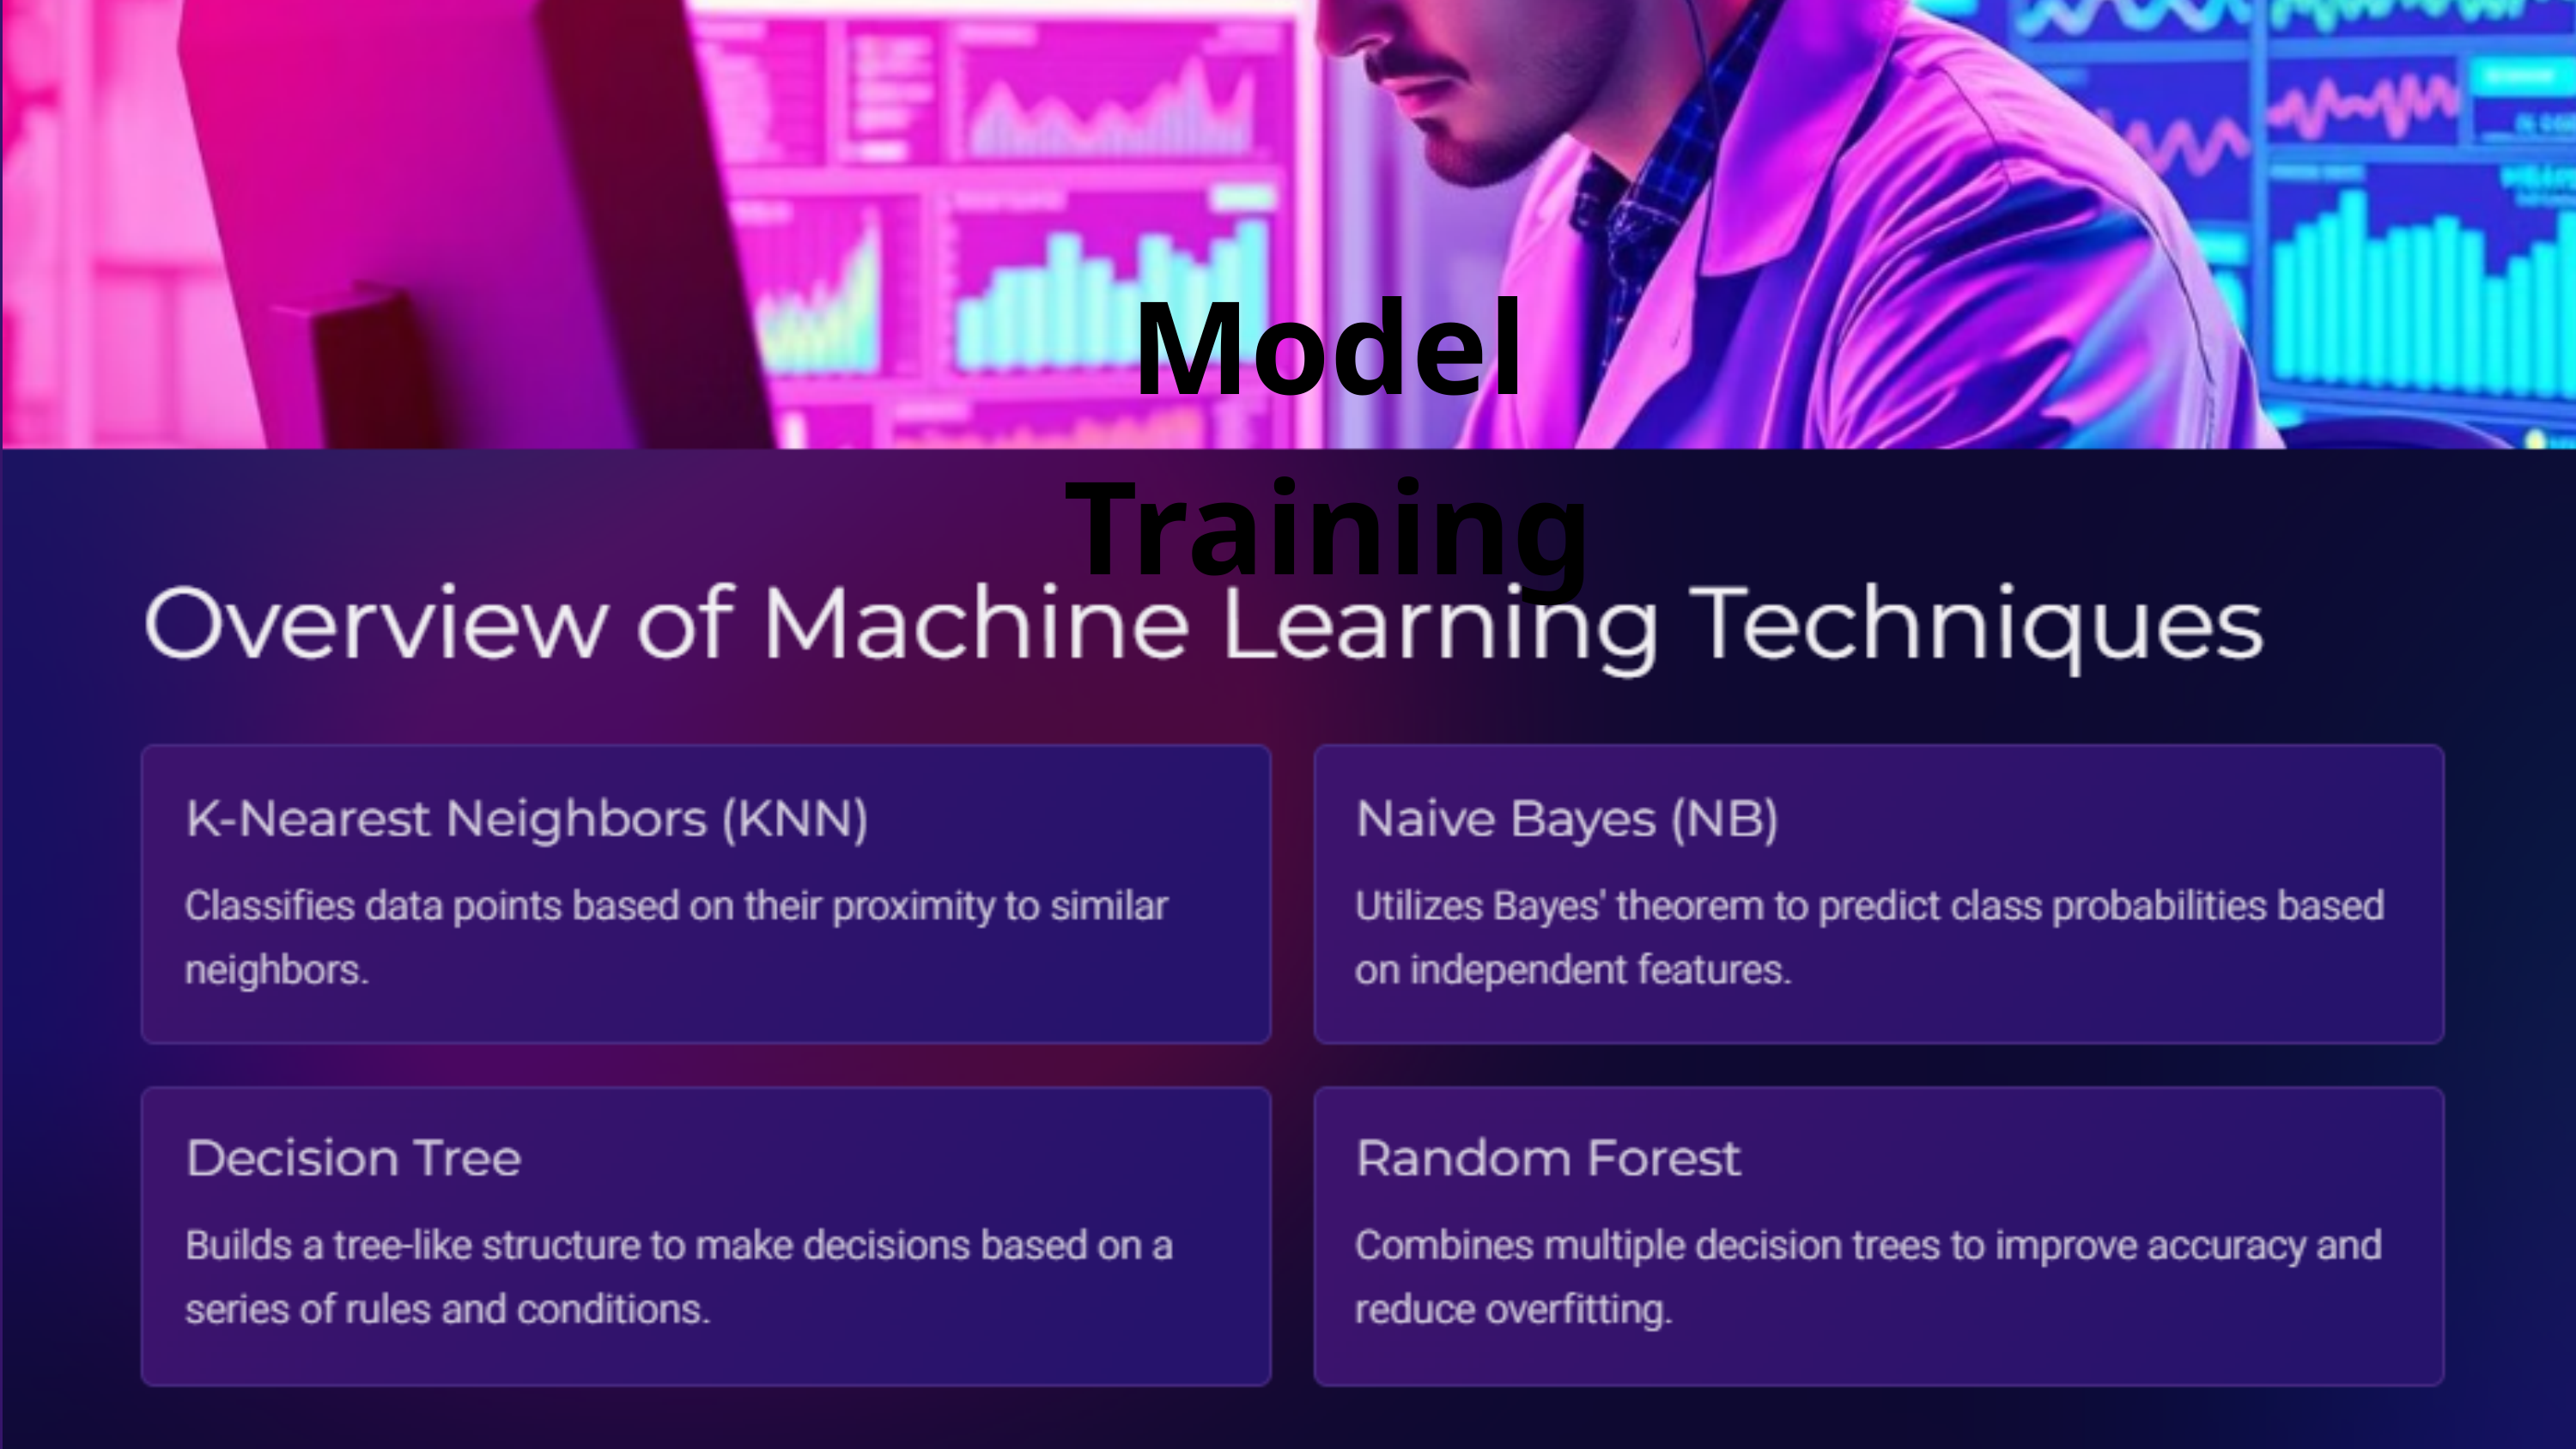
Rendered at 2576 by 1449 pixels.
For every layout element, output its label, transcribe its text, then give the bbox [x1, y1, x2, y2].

text_box Model Training [858, 239, 1800, 601]
text_box [3, 0, 2576, 1449]
